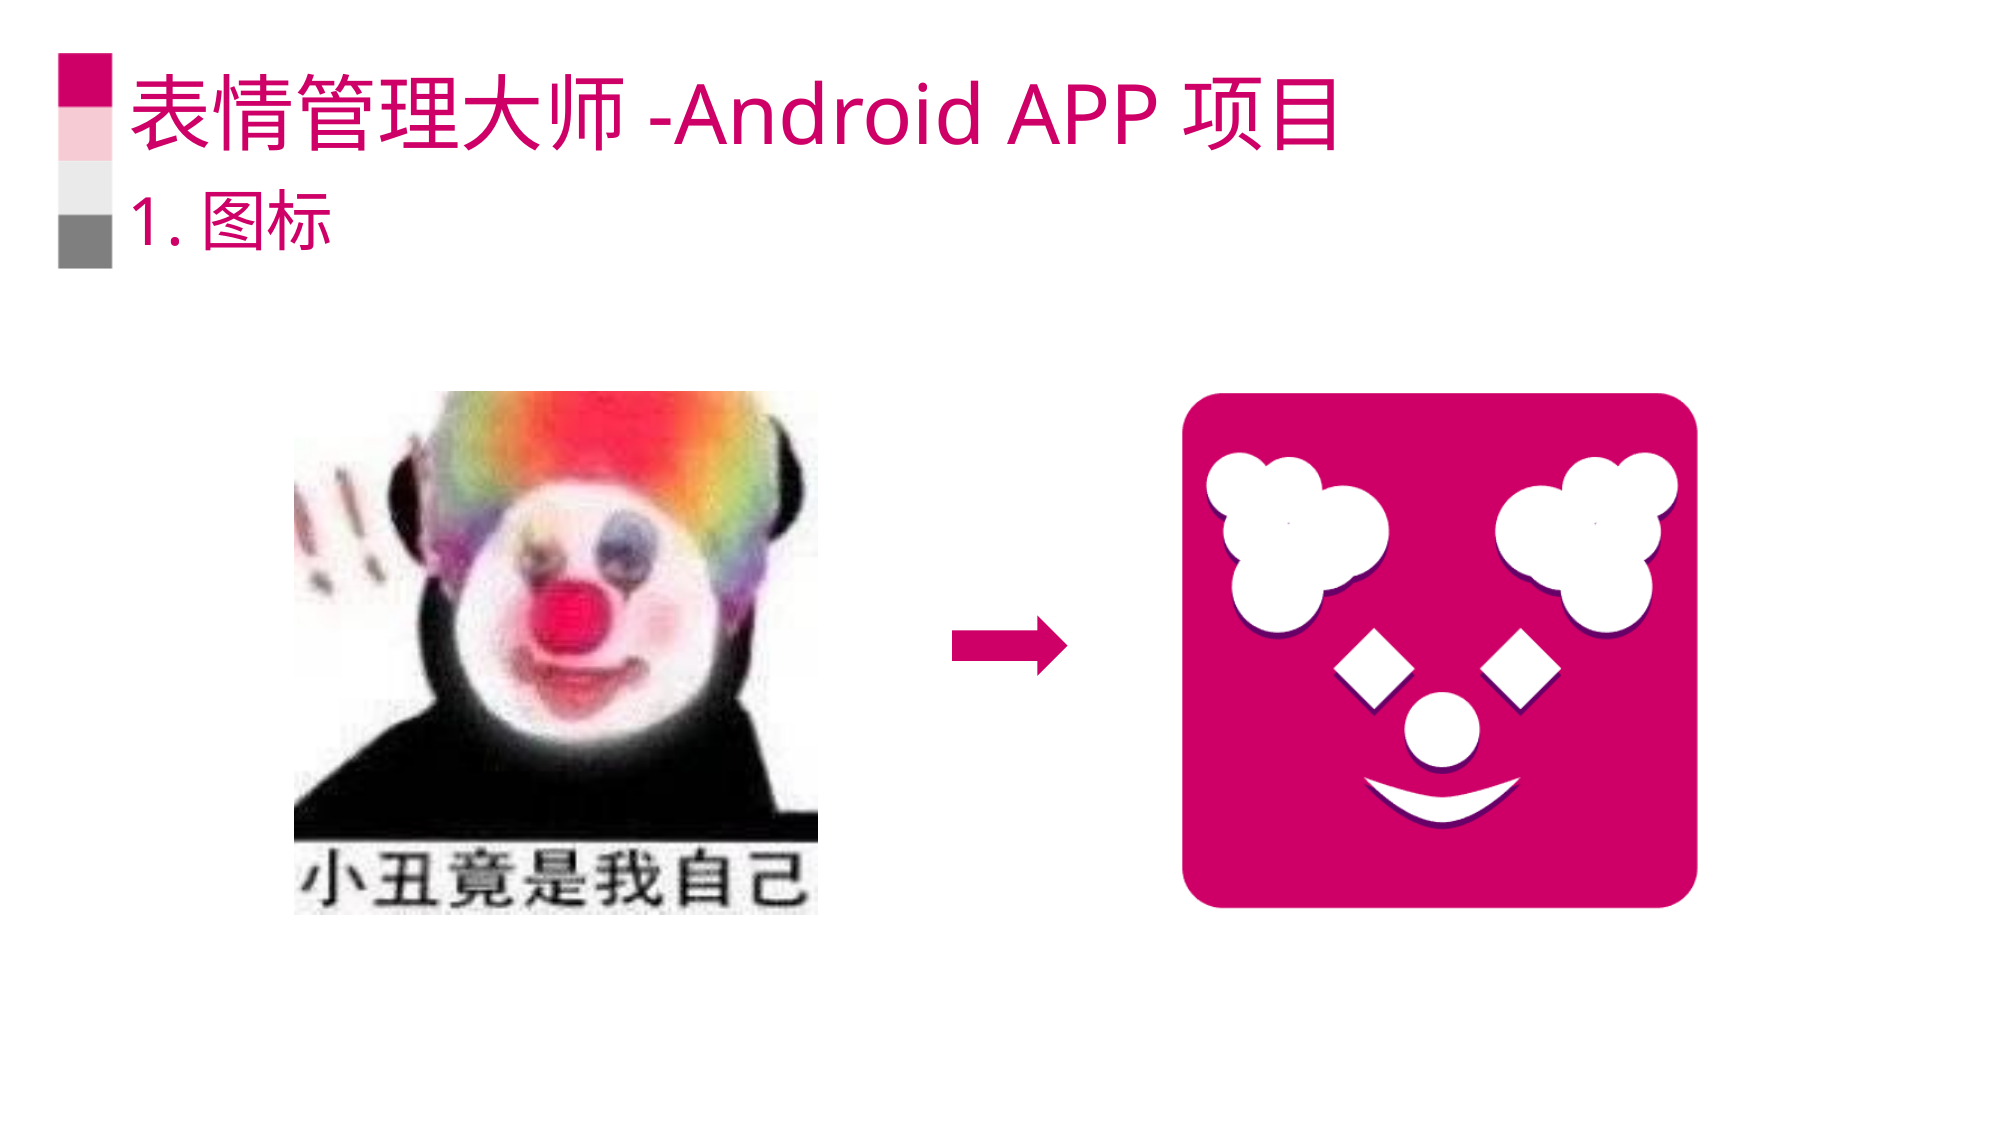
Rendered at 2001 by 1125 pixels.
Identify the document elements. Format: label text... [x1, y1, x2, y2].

text_box [951, 612, 1070, 679]
text_box 表情管理大师-Android APP项目 [114, 53, 1713, 169]
picture [57, 53, 114, 270]
text_box 1.图标 [114, 171, 935, 267]
picture [1179, 391, 1700, 916]
picture [294, 391, 819, 916]
